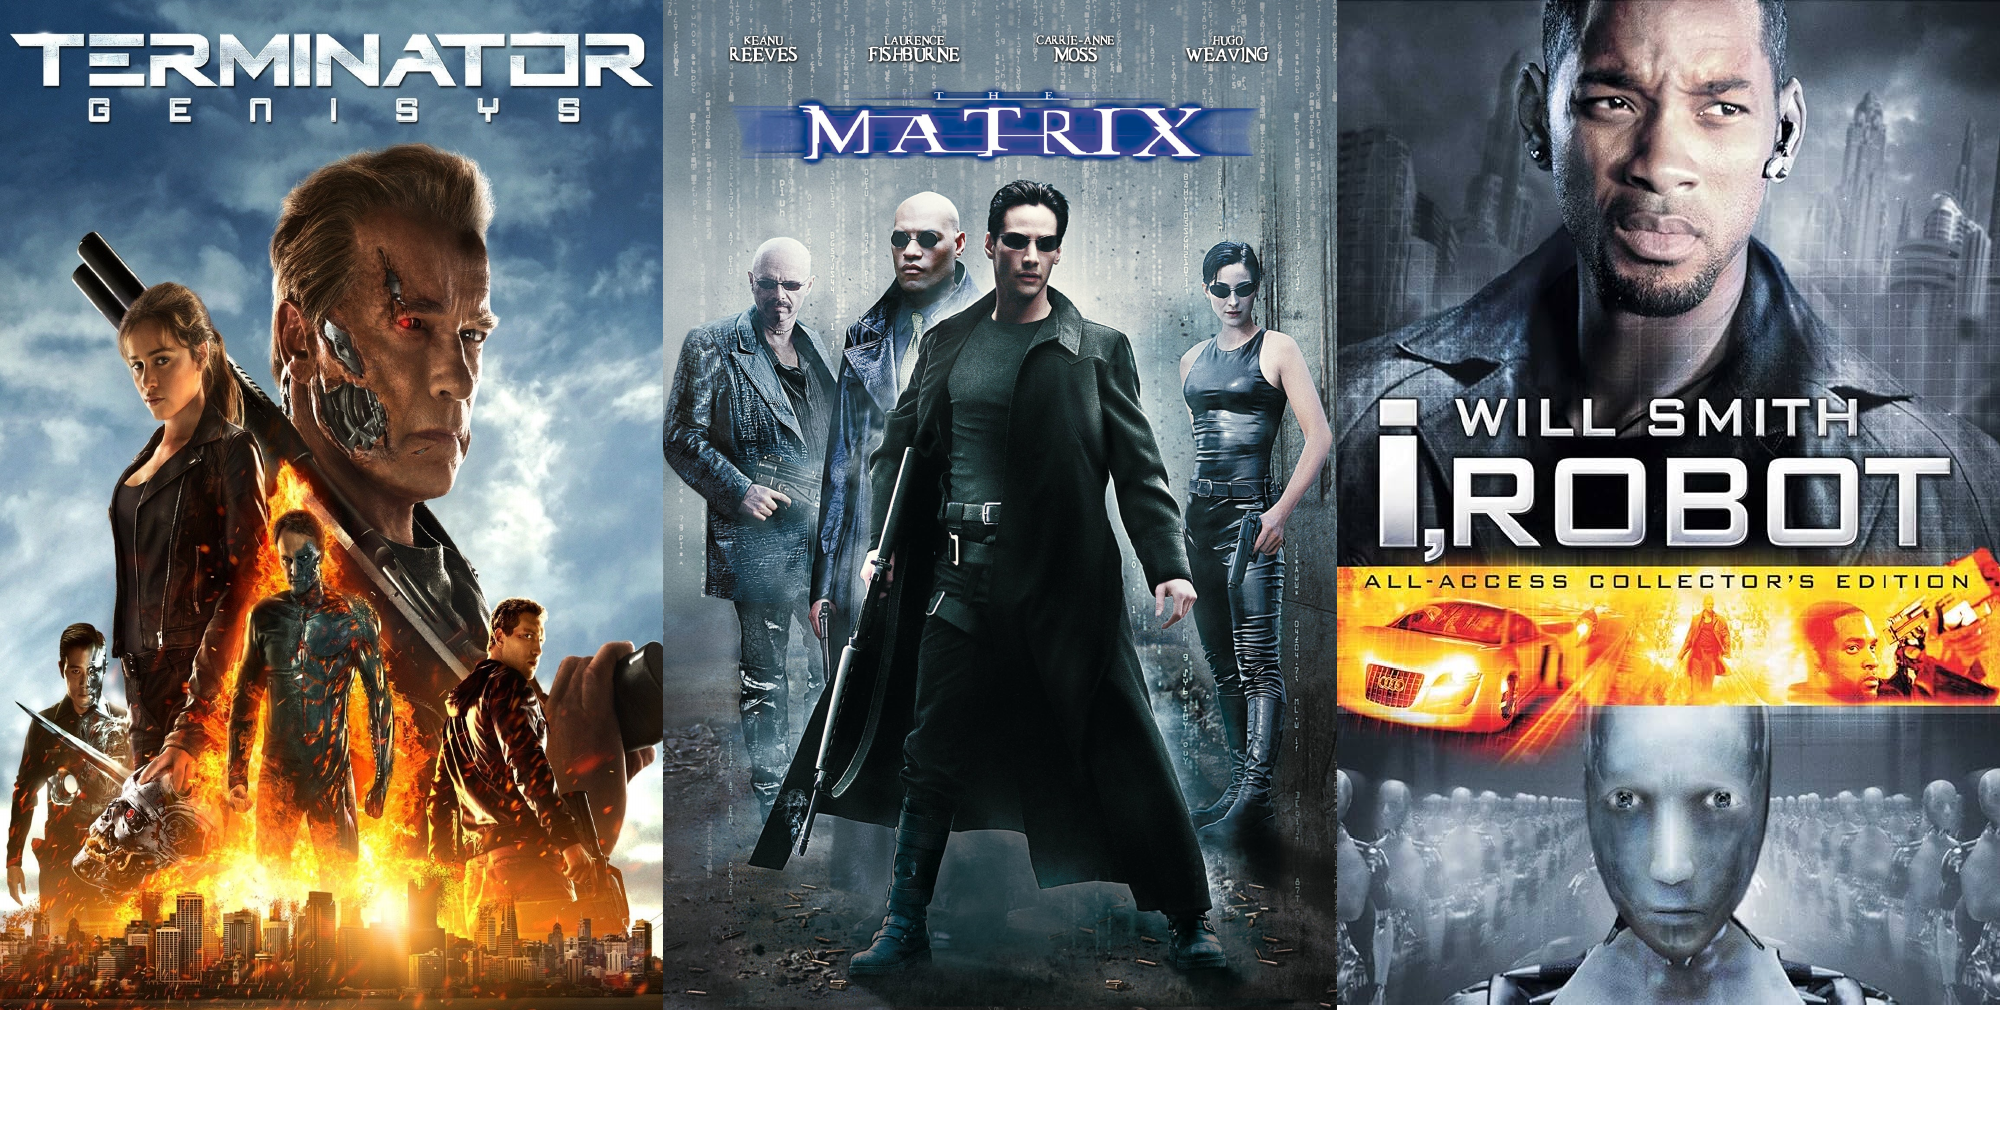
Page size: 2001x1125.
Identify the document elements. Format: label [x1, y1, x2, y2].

picture [0, 0, 2000, 1010]
